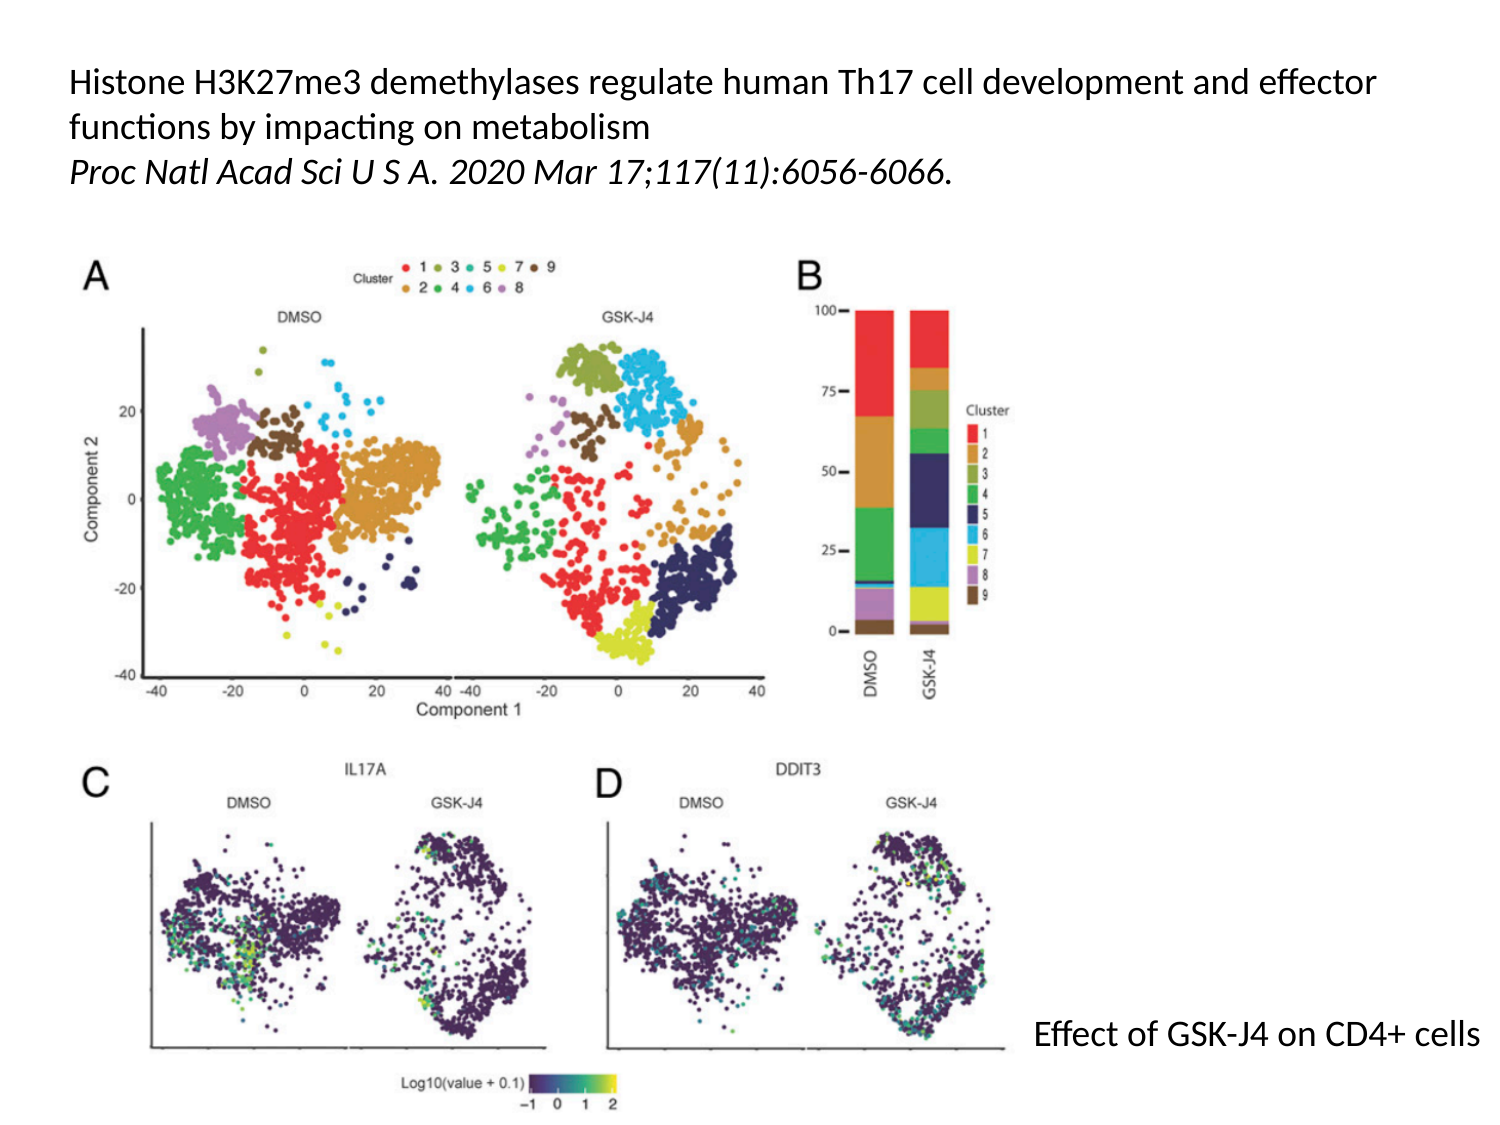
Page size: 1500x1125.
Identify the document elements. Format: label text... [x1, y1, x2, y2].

picture [54, 230, 1024, 1125]
text_box Effect of GSK-J4 on CD4+ cells [1024, 1001, 1497, 1062]
text_box Histone H3K27me3 demethylases regulate human Th17 cell development and effector functions by impacting on metabolism Proc Natl Acad Sci U S A. 2020 Mar 17;117(11):6056-6066. [54, 49, 1436, 199]
